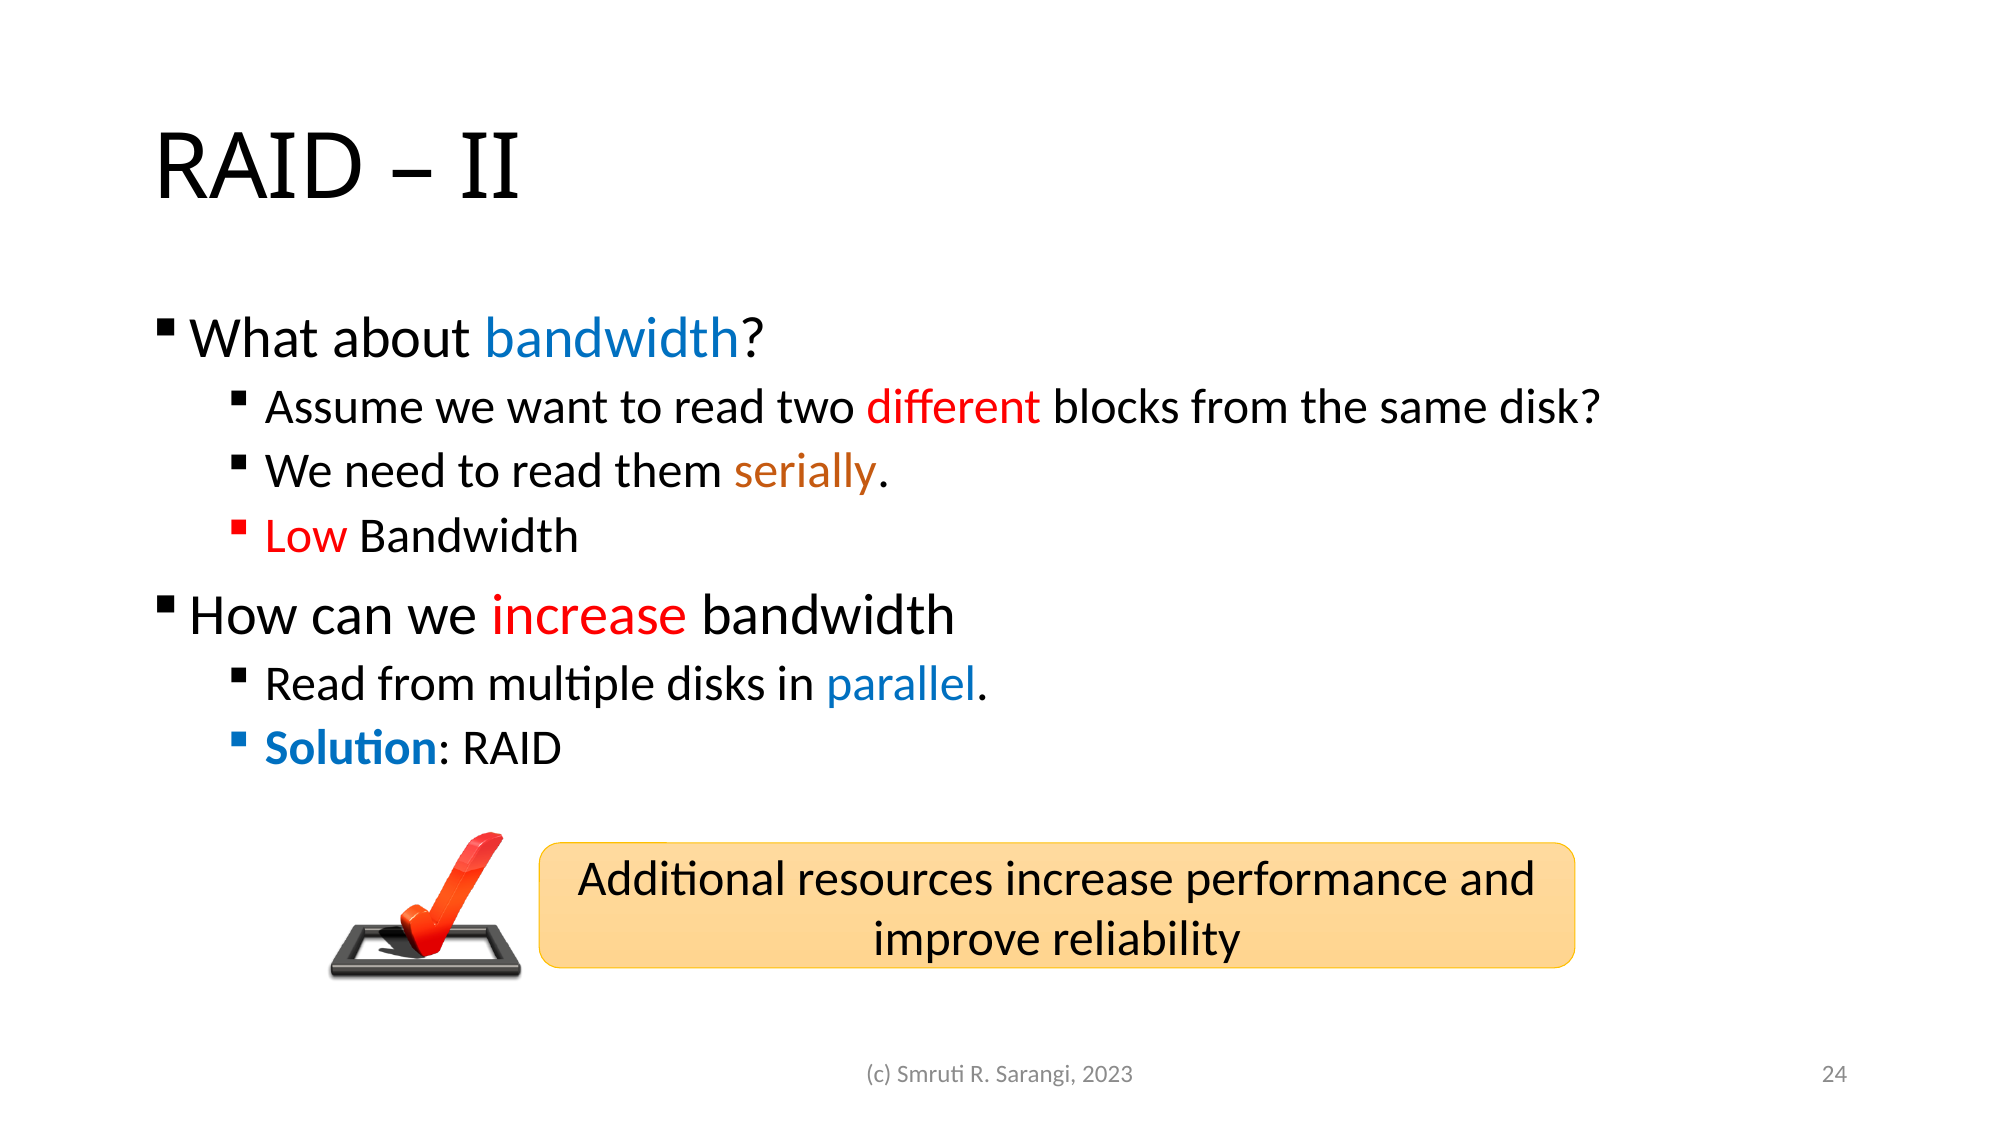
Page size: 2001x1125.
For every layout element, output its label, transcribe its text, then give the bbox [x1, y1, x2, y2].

picture [307, 827, 543, 1066]
text_box Additional resources increase performance and improve reliability [543, 842, 1576, 969]
slide_number 24 [1412, 1042, 1863, 1103]
footer (c) Smruti R. Sarangi, 2023 [662, 1042, 1338, 1103]
list What about bandwidth? Assume we want to read two different blocks from the same disk? We need to read them serially. Low Bandwidth How can we increase bandwidth Read from multiple disks in parallel. Solution: RAID [137, 299, 1863, 1014]
title RAID – II [137, 59, 1863, 278]
